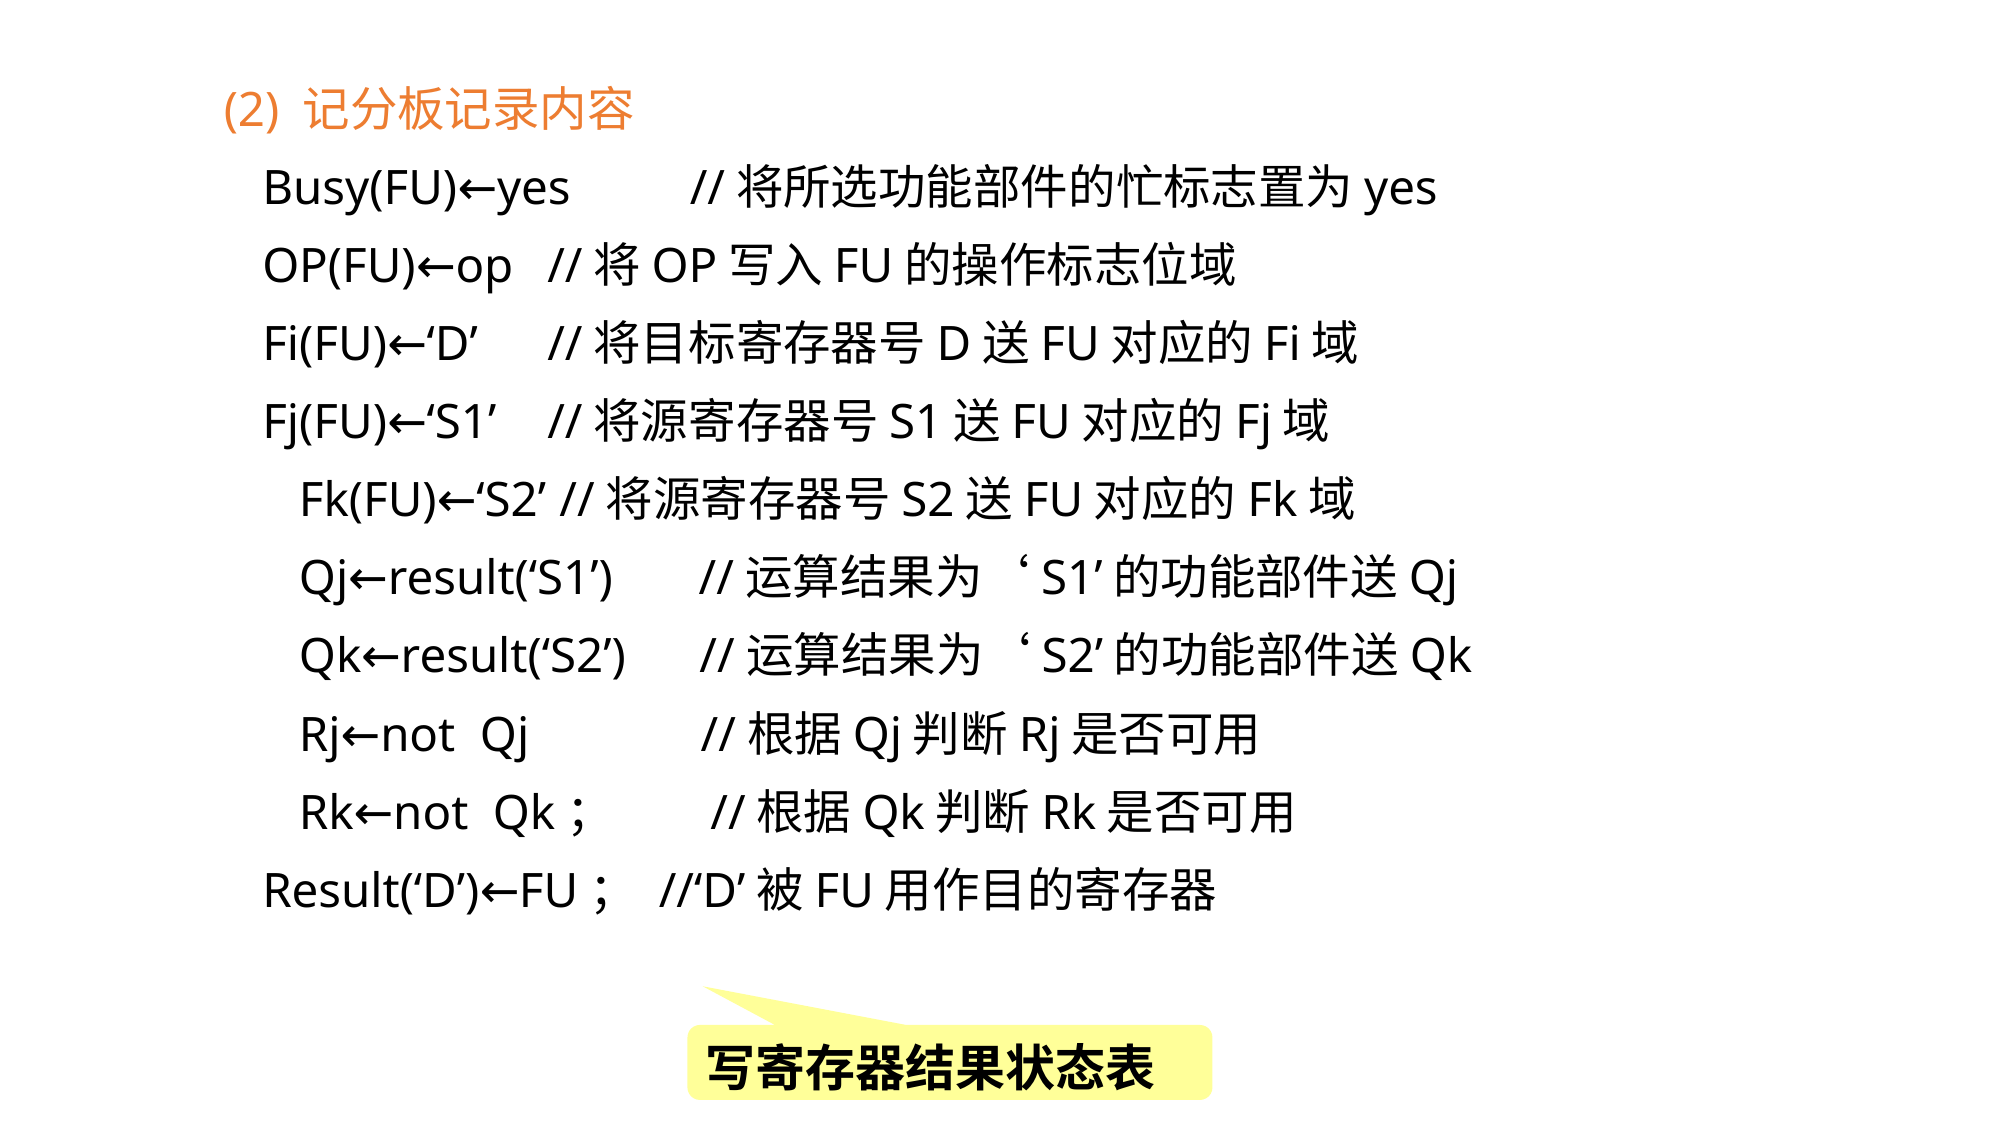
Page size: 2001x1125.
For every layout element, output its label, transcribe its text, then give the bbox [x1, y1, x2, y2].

text_box 写寄存器结果状态表 [687, 986, 1213, 1100]
list (2) 记分板记录内容 Busy(FU)←yes //将所选功能部件的忙标志置为yes OP(FU)←op //将OP写入FU的操作标志位域 Fi(FU)←‘D’ //将目标寄存器号D送FU对应的Fi域 Fj(FU)←‘S1’ //将源寄存器号S1送FU对应的Fj域 Fk(FU)←‘S2’ //将源寄存器号S2送FU对应的Fk域 Qj←result(‘S1’) //运算结果为‘S1’的功能部件送Qj Qk←result(‘S2’) //运算结果为‘S2’的功能部件送Qk Rj←not Qj //根据Qj判断Rj是否可用 Rk←not Qk； //根据Qk判断Rk是否可用 Result(‘D’)←FU； //‘D’被FU用作目的寄存器 [131, 59, 1507, 978]
